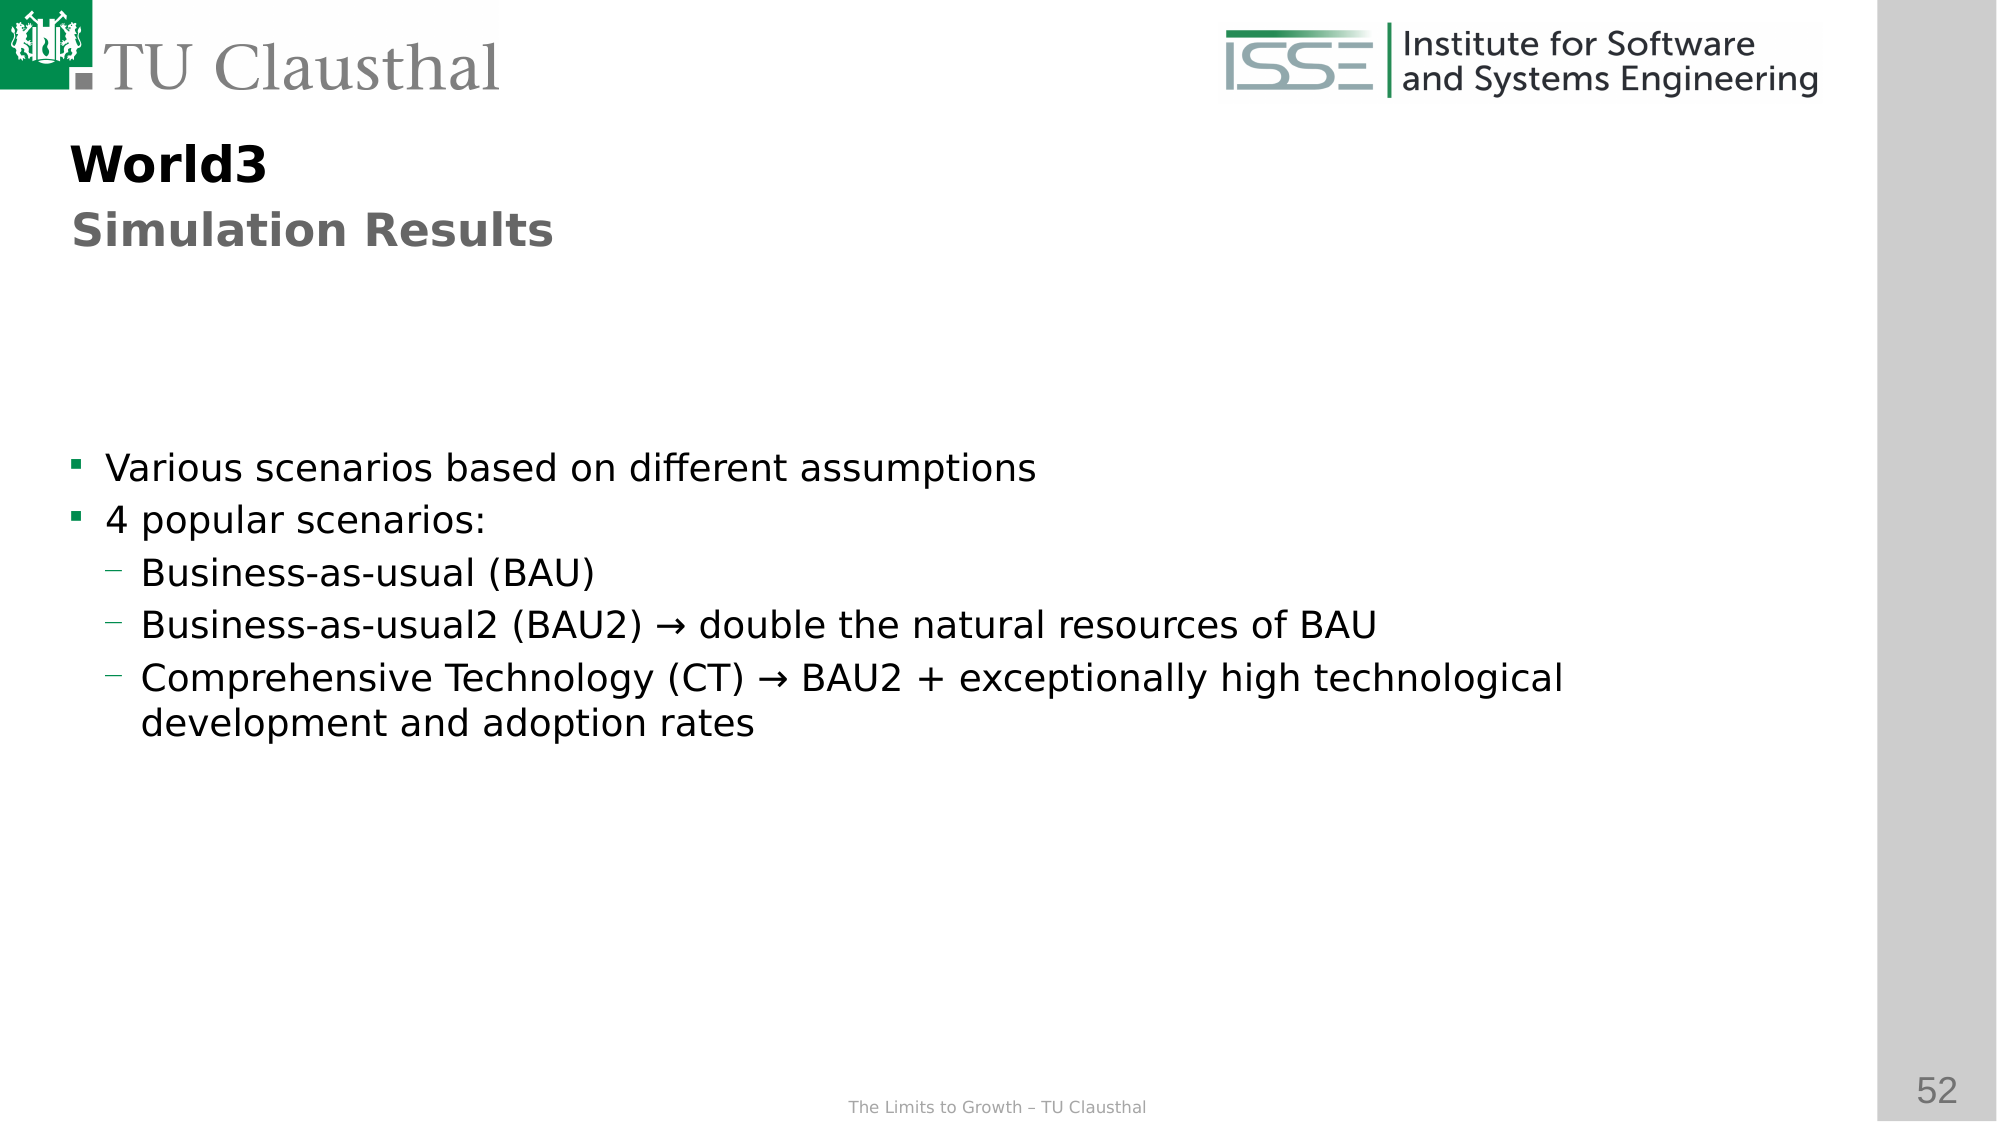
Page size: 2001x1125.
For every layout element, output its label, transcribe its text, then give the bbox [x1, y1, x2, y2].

picture [1218, 22, 1823, 104]
picture [0, 0, 499, 90]
text_box Various scenarios based on different assumptions 4 popular scenarios: Business-as-usual (BAU) Business-as-usual2 (BAU2) → double the natural resources of BAU Comprehensive Technology (CT) → BAU2 + exceptionally high technological development and adoption rates Stabilized Wolrd (SW) → CT + changes in societal values and priorities [55, 208, 1816, 1032]
text_box Simulation Results [70, 188, 1767, 267]
text_box World3 [55, 125, 1816, 205]
